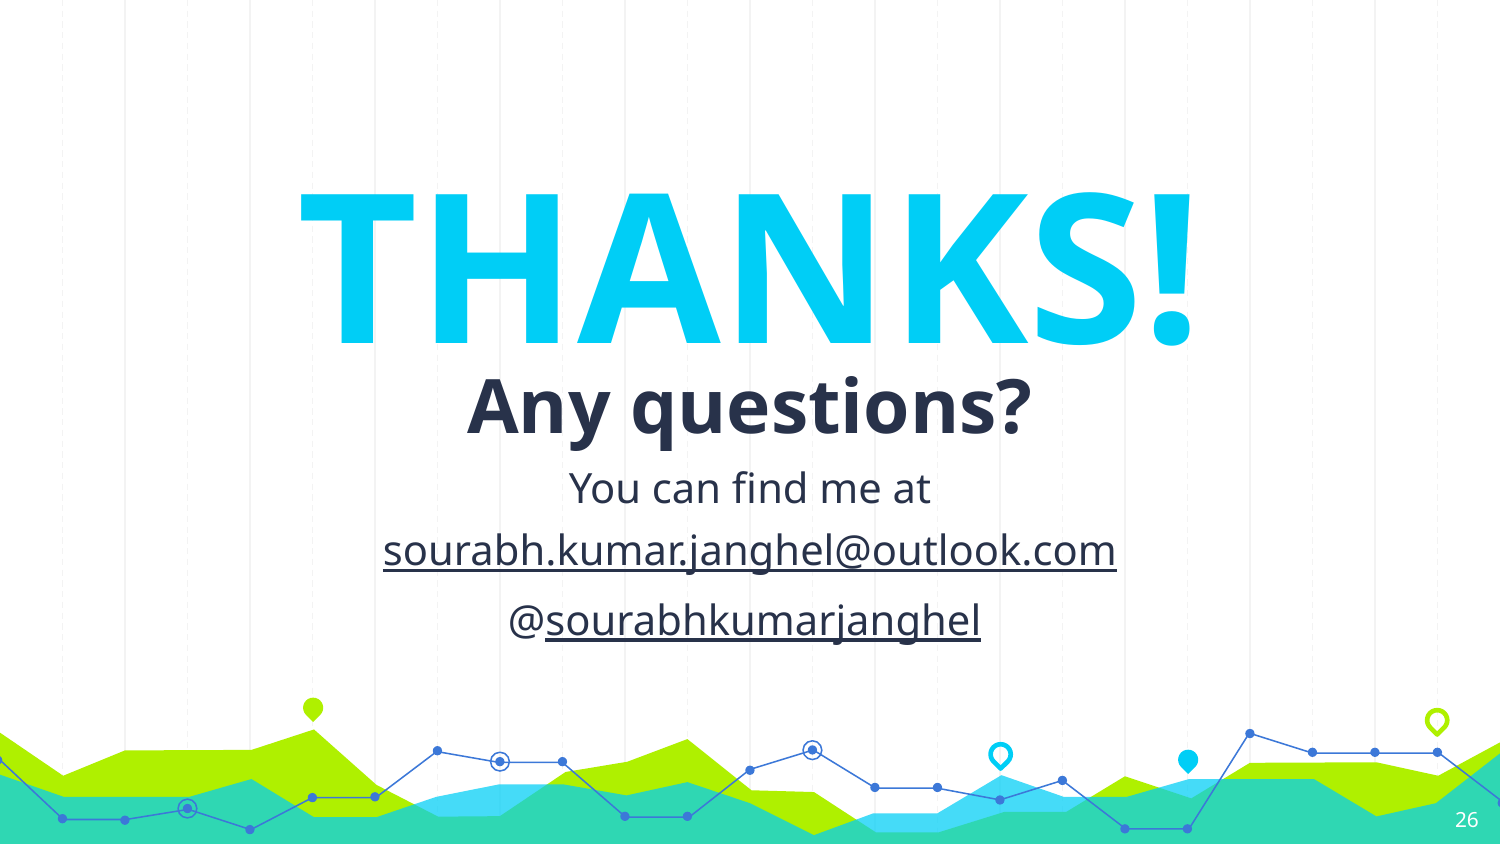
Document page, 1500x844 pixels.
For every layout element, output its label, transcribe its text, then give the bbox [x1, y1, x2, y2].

title THANKS! [209, 209, 1291, 343]
subtitle Any questions? You can find me at sourabh.kumar.janghel@outlook.com @sourabhkumarjanghel [209, 343, 1291, 696]
slide_number 26 [1403, 791, 1494, 844]
